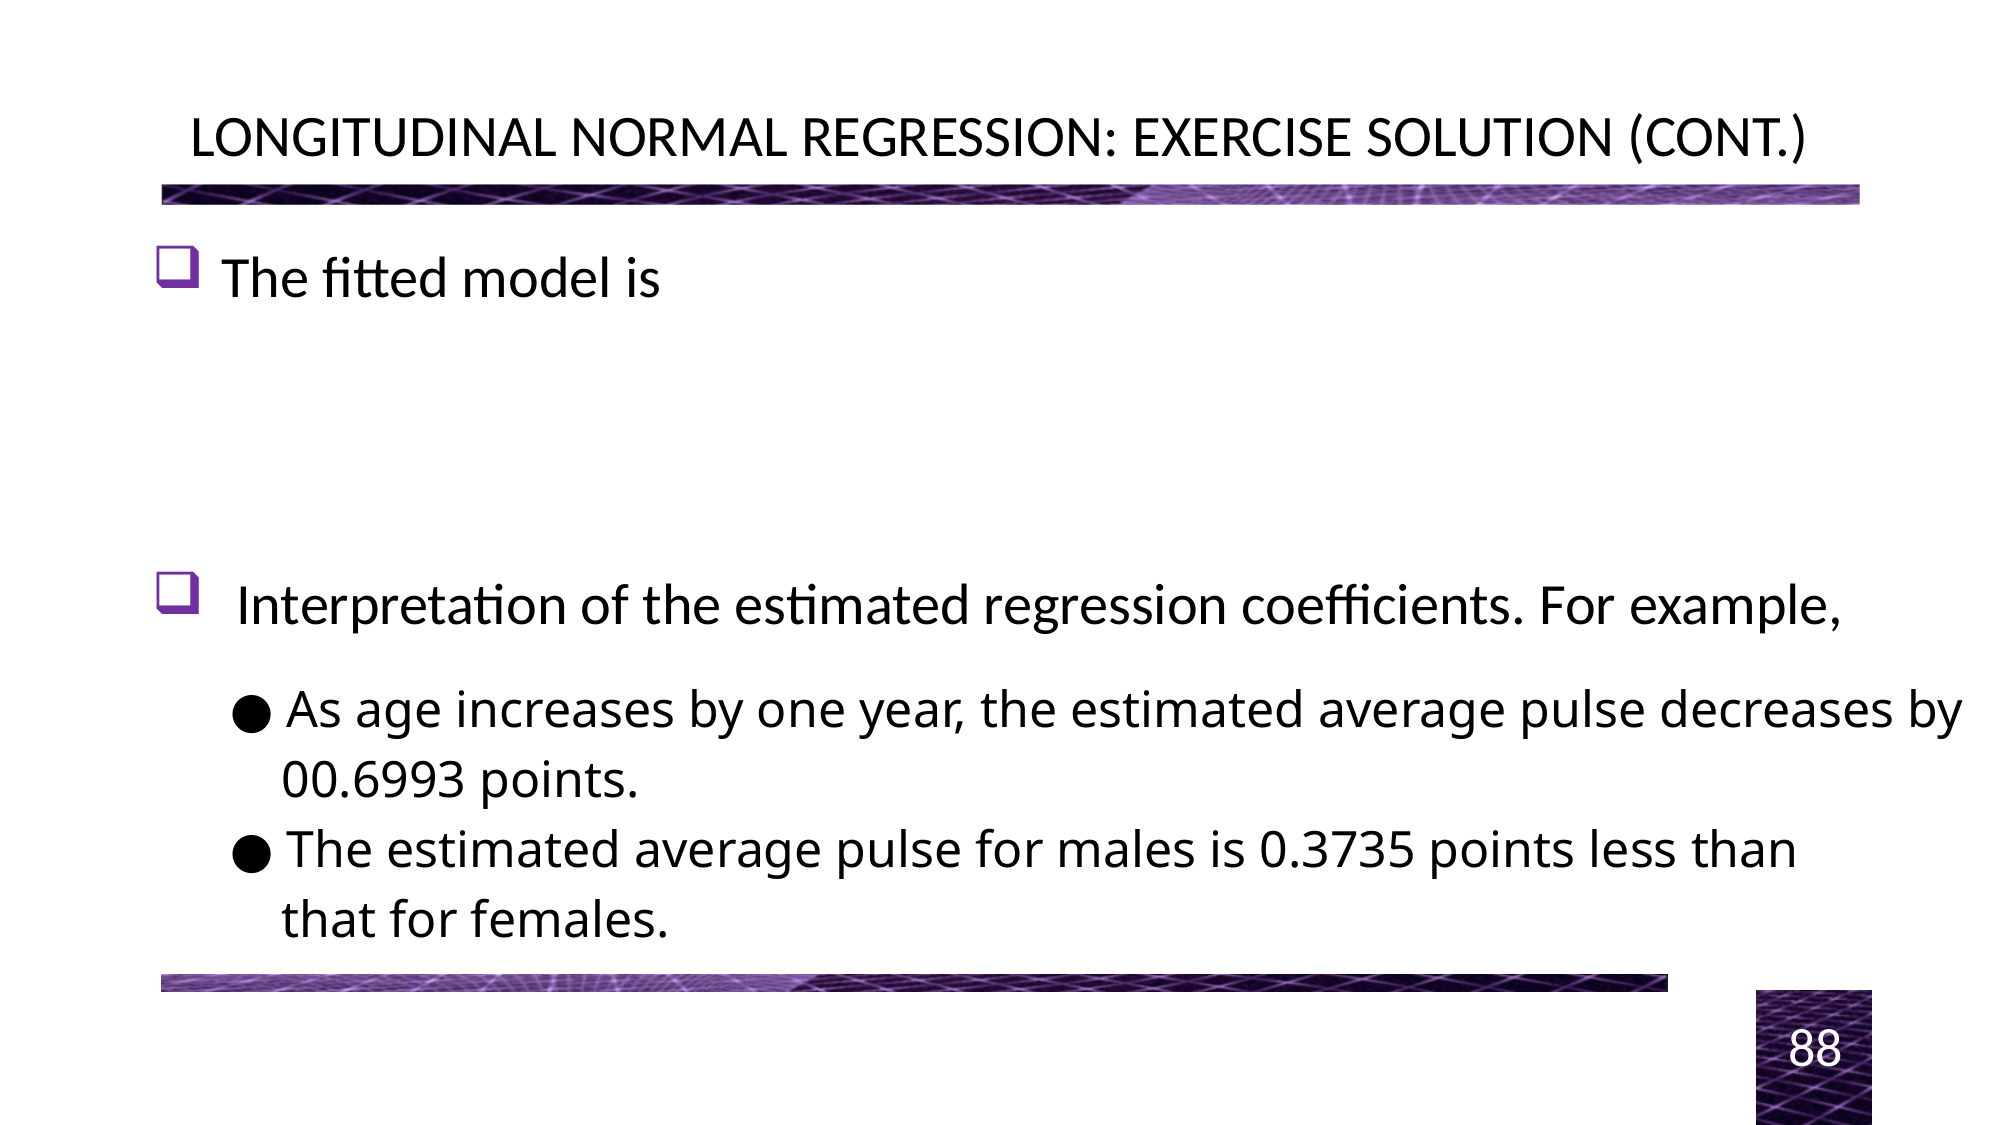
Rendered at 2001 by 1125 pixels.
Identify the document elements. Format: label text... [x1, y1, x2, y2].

text_box LONGITUDINAL NORMAL REGRESSION: EXERCISE SOLUTION (CONT.) [136, 66, 1864, 199]
picture [161, 184, 1860, 205]
picture [1756, 990, 1872, 1125]
picture [161, 973, 1668, 992]
